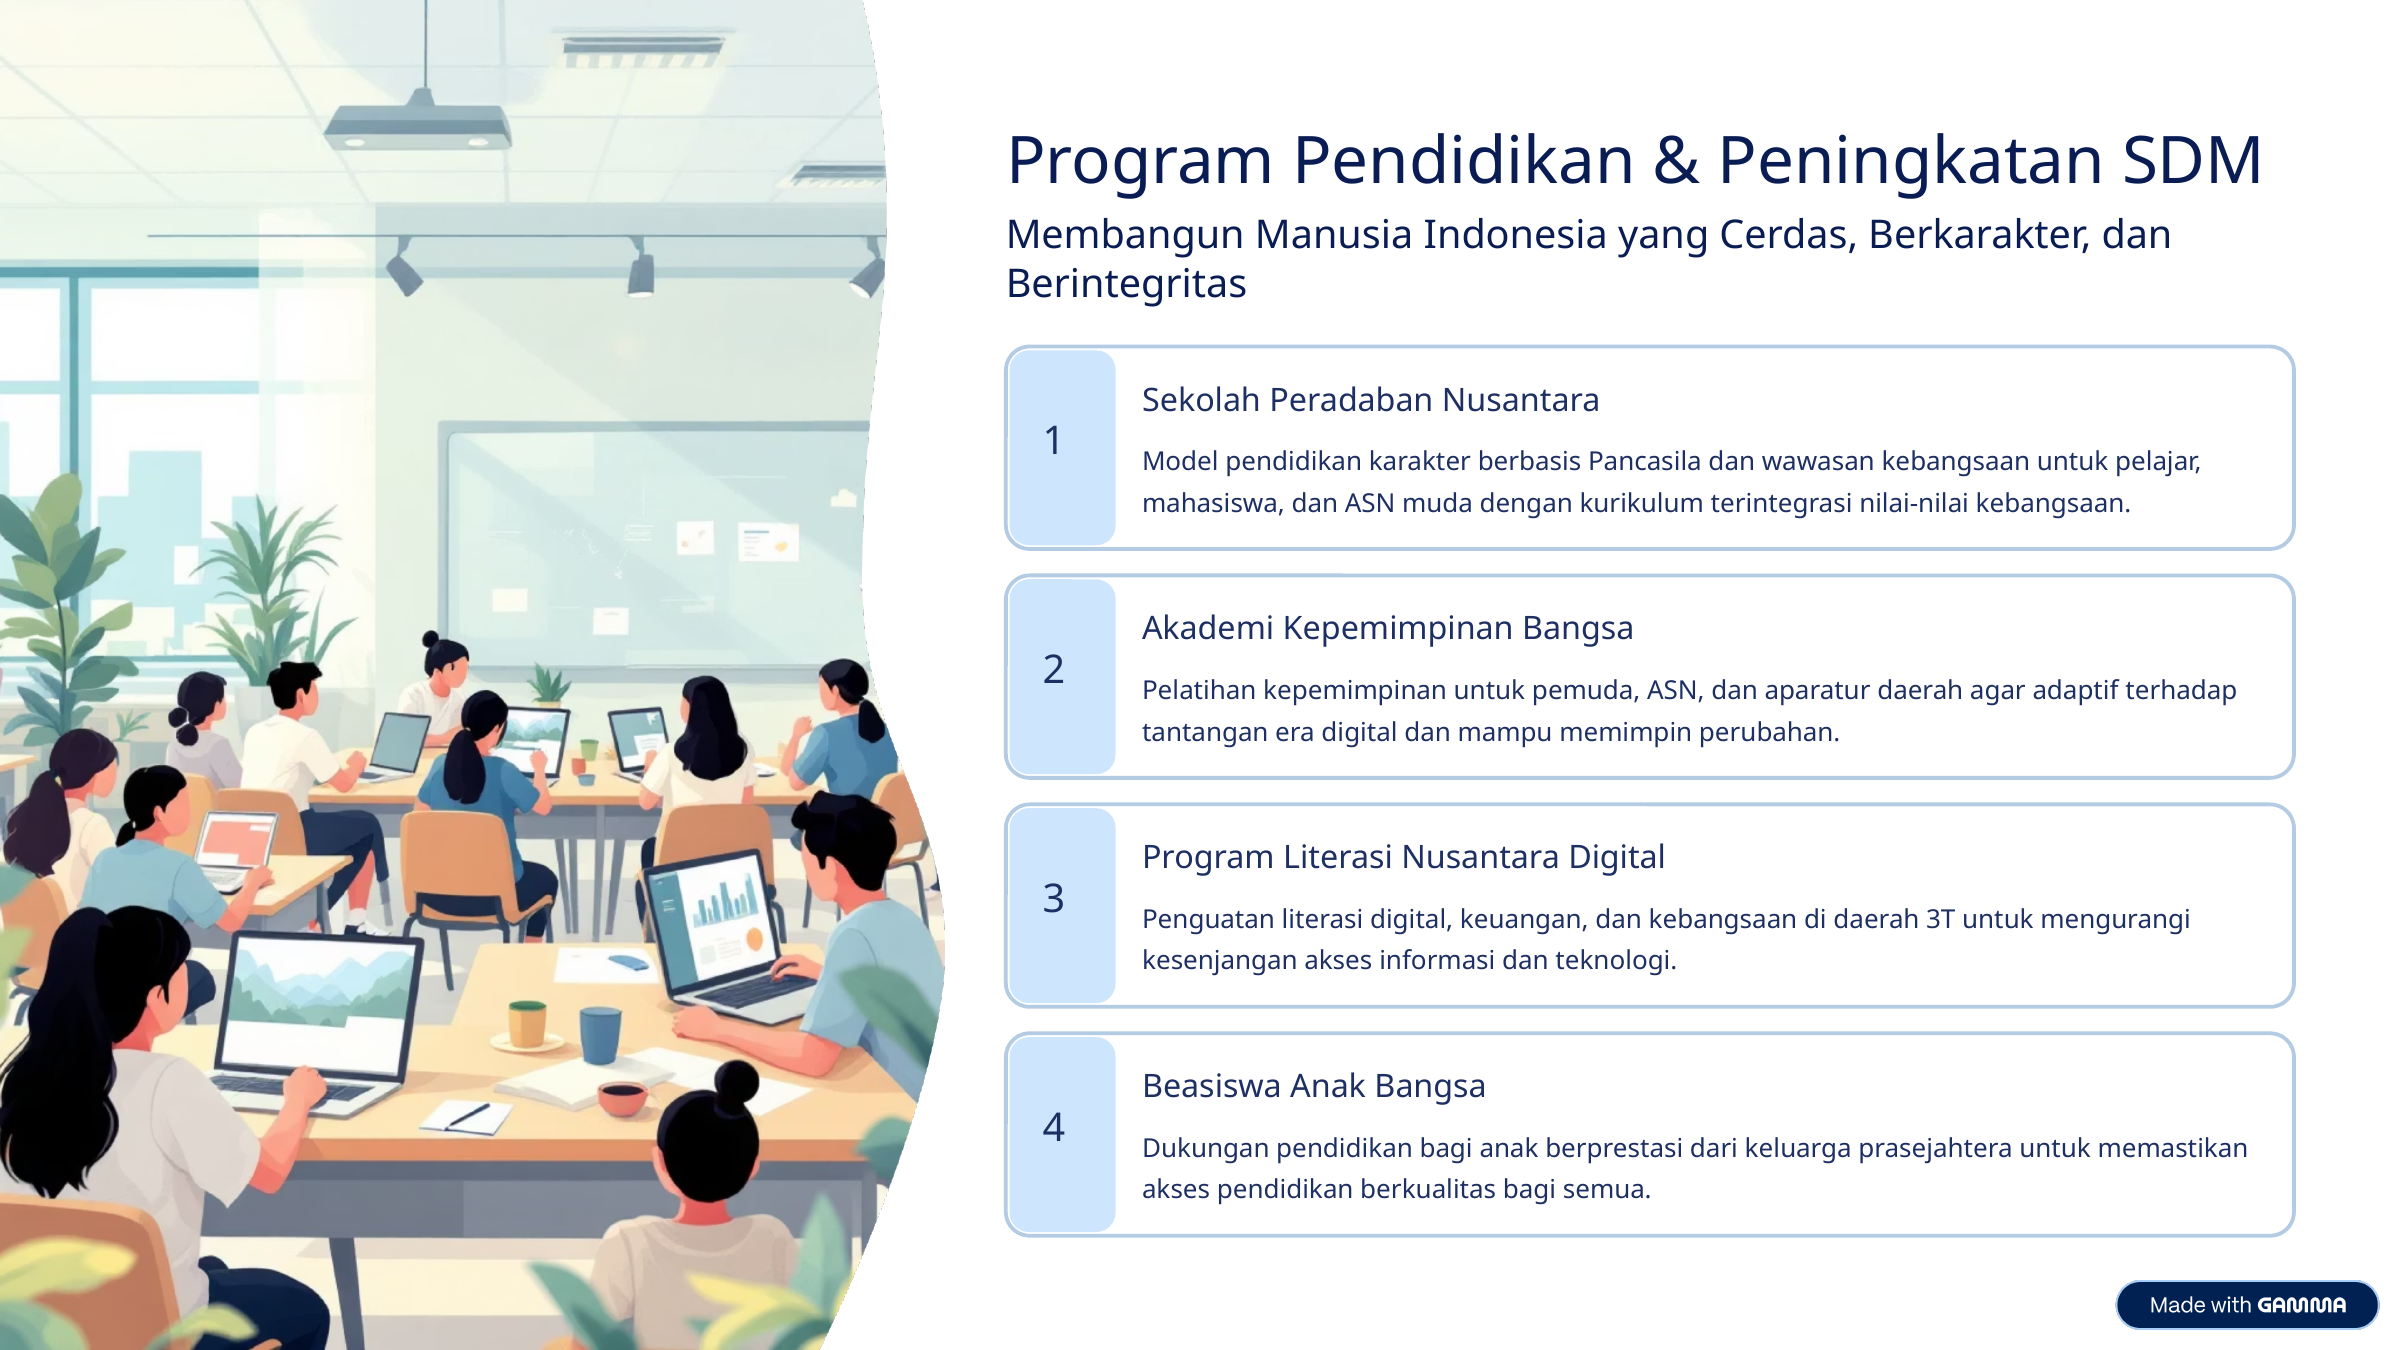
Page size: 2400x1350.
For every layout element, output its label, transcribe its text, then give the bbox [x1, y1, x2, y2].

text_box [1005, 1033, 2294, 1236]
text_box Akademi Kepemimpinan Bangsa [1142, 605, 1648, 647]
text_box 2 [1042, 651, 1083, 702]
text_box [1009, 1037, 1116, 1233]
text_box [1009, 808, 1116, 1004]
text_box [1005, 804, 2294, 1007]
picture [2106, 1271, 2389, 1339]
text_box 4 [1042, 1109, 1083, 1160]
text_box 3 [1042, 880, 1083, 931]
text_box [1009, 579, 1116, 775]
text_box Program Pendidikan & Peningkatan SDM [1005, 114, 2278, 197]
text_box Beasiswa Anak Bangsa [1142, 1063, 1495, 1105]
text_box Membangun Manusia Indonesia yang Cerdas, Berkarakter, dan Berintegritas [1005, 207, 2294, 307]
text_box Program Literasi Nusantara Digital [1142, 834, 1677, 876]
text_box Model pendidikan karakter berbasis Pancasila dan wawasan kebangsaan untuk pelajar, mahasiswa, dan ASN muda dengan kurikulum terintegrasi nilai-nilai kebangsaan. [1142, 434, 2264, 519]
text_box Dukungan pendidikan bagi anak berprestasi dari keluarga prasejahtera untuk memastikan akses pendidikan berkualitas bagi semua. [1142, 1120, 2264, 1206]
text_box Pelatihan kepemimpinan untuk pemuda, ASN, dan aparatur daerah agar adaptif terhadap tantangan era digital dan mampu memimpin perubahan. [1142, 663, 2264, 748]
text_box Sekolah Peradaban Nusantara [1142, 376, 1609, 419]
text_box 1 [1042, 422, 1083, 473]
text_box [1005, 346, 2294, 549]
text_box [1009, 350, 1116, 546]
text_box [1005, 575, 2294, 778]
text_box Penguatan literasi digital, keuangan, dan kebangsaan di daerah 3T untuk mengurangi kesenjangan akses informasi dan teknologi. [1142, 891, 2264, 977]
picture [0, 0, 945, 1350]
